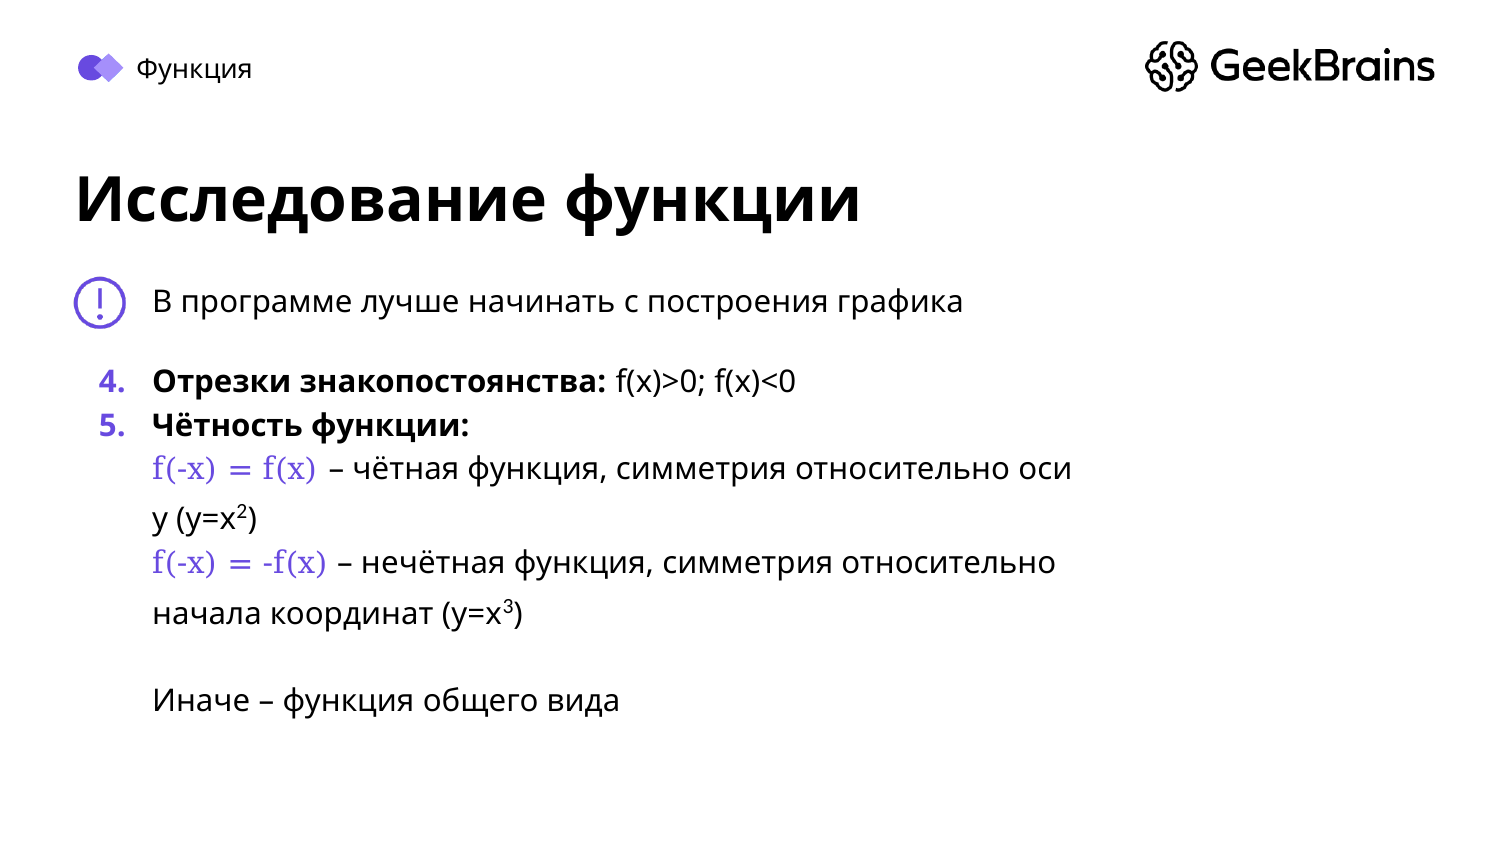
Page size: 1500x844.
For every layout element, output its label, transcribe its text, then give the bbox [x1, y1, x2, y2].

title Исследование функции [74, 169, 1093, 229]
text_box В программе лучше начинать с построения графика Отрезки знакопостоянства: f(x)>0; f(x)<0 Чётность функции: f(-x) = f(x) – чётная функция, симметрия относительно оси y (y=x2) f(-x) = -f(x) – нечётная функция, симметрия относительно начала координат (y=x3) Иначе – функция общего вида [77, 267, 1096, 796]
picture [1145, 39, 1435, 93]
picture [69, 272, 129, 332]
title Функция [134, 39, 812, 83]
text_box [78, 54, 102, 81]
text_box [93, 53, 124, 82]
